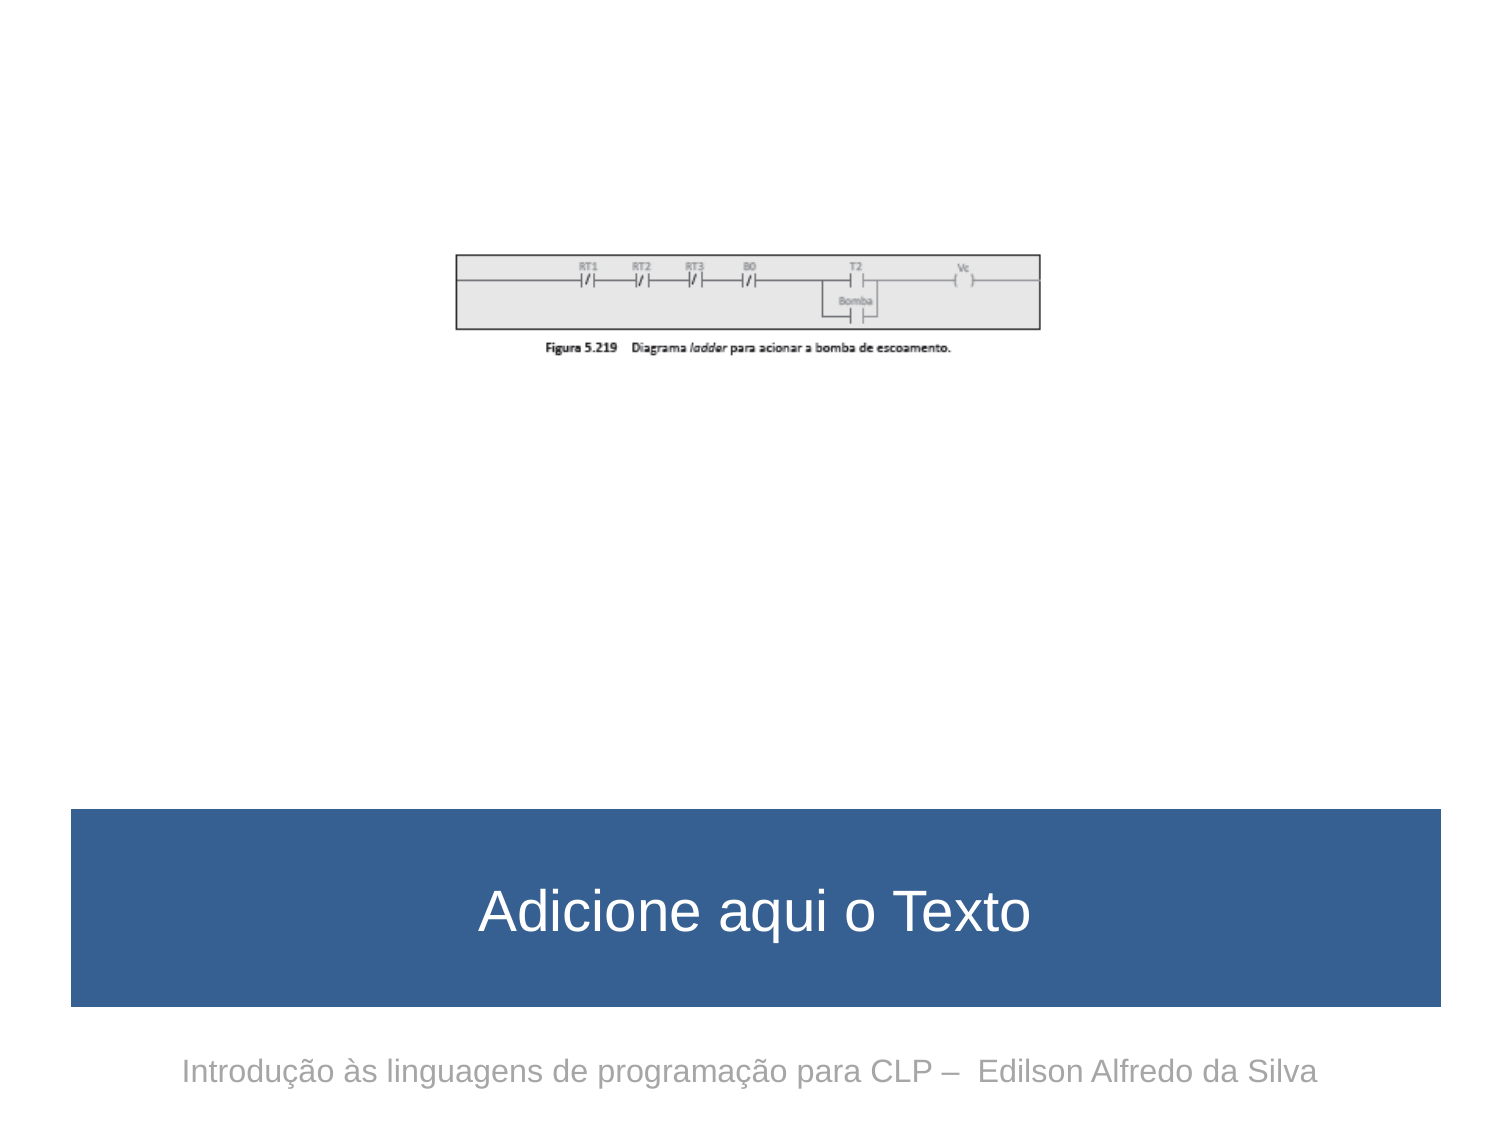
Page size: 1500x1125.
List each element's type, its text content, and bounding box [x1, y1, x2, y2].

text_box Adicione aqui o Texto [70, 808, 1442, 1008]
footer Introdução às linguagens de programação para CLP – Edilson Alfredo da Silva [0, 1042, 1500, 1103]
picture [434, 231, 1066, 376]
